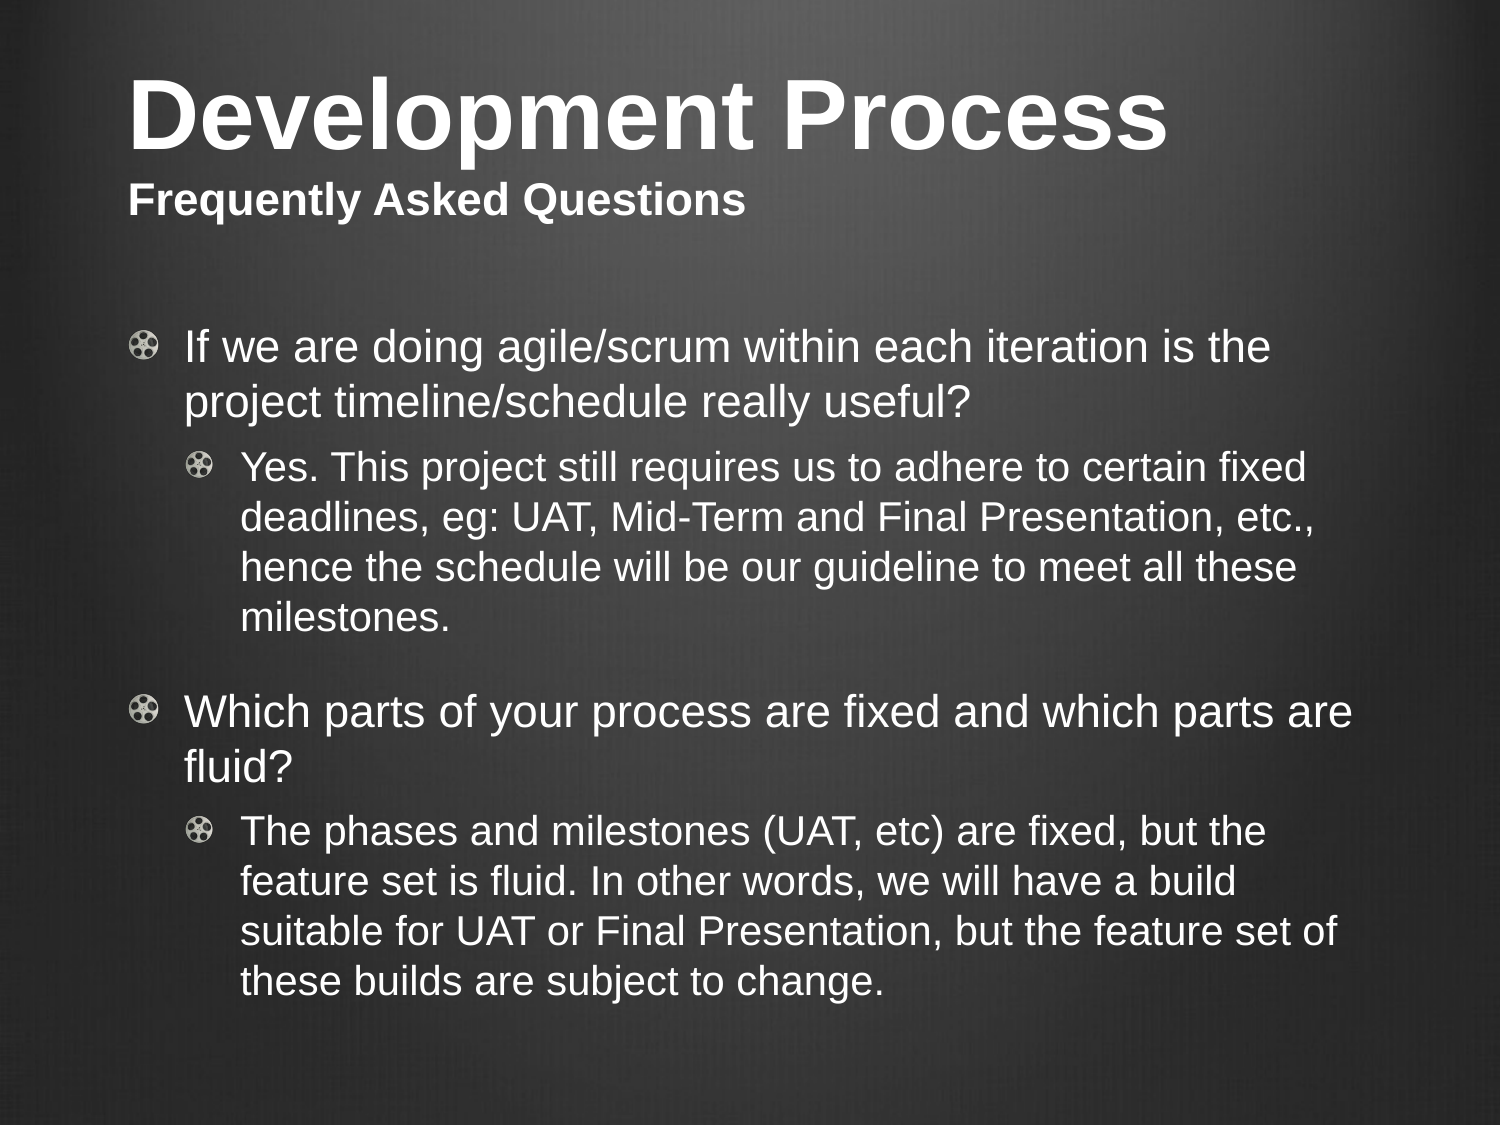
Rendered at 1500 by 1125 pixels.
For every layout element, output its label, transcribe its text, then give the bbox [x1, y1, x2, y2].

list If we are doing agile/scrum within each iteration is the project timeline/schedule really useful? Yes. This project still requires us to adhere to certain fixed deadlines, eg: UAT, Mid-Term and Final Presentation, etc., hence the schedule will be our guideline to meet all these milestones. Which parts of your process are fixed and which parts are fluid? The phases and milestones (UAT, etc) are fixed, but the feature set is fluid. In other words, we will have a build suitable for UAT or Final Presentation, but the feature set of these builds are subject to change. [112, 309, 1388, 1078]
picture [127, 328, 160, 361]
picture [184, 449, 214, 479]
title Development Process Frequently Asked Questions [112, 19, 1388, 255]
picture [184, 814, 214, 844]
picture [127, 692, 160, 725]
